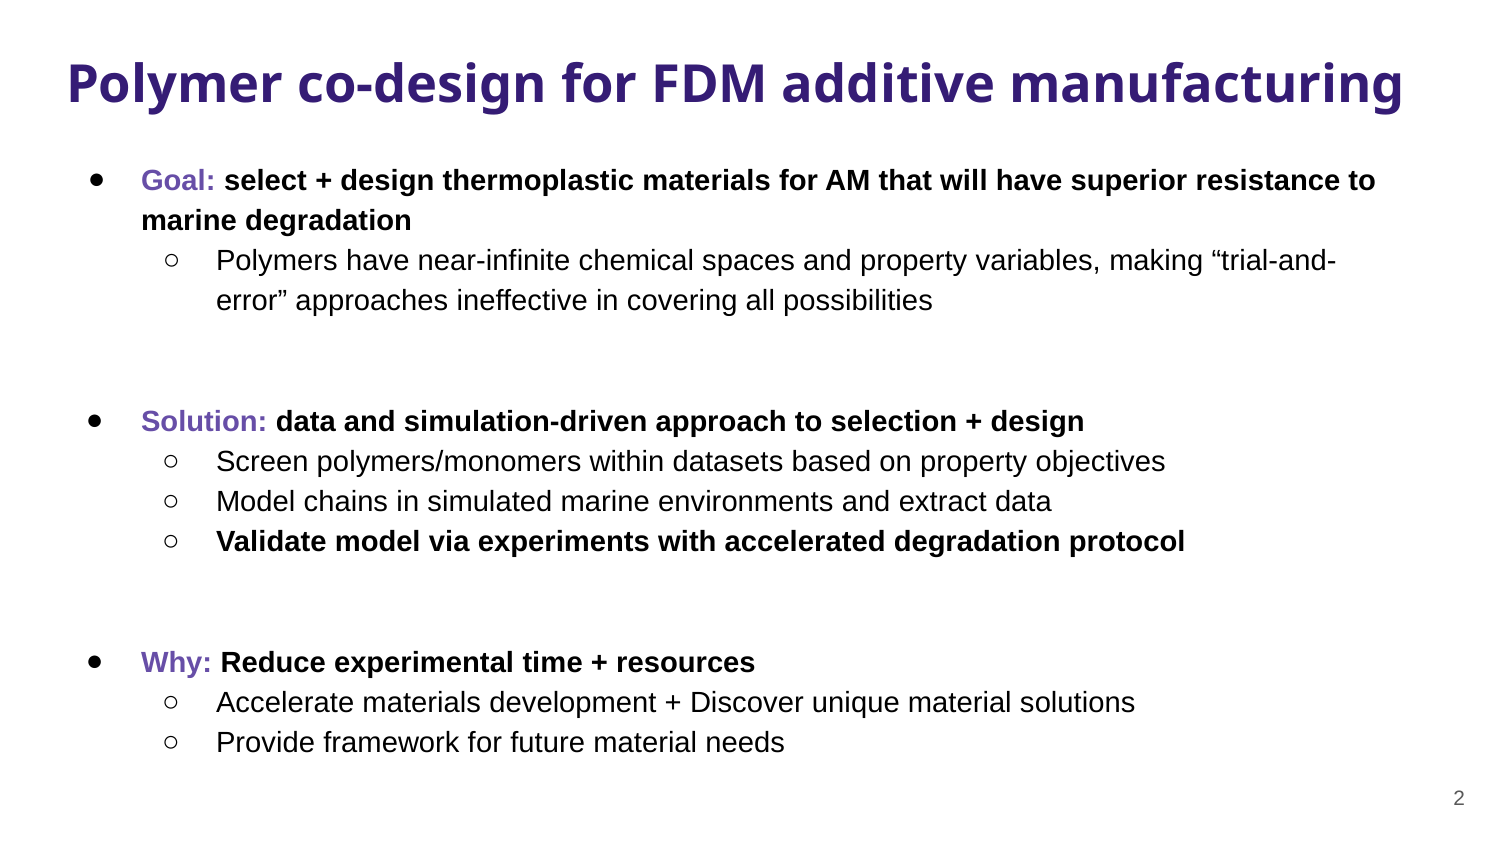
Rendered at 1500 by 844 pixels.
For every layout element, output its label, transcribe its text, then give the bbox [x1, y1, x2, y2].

list Goal: select + design thermoplastic materials for AM that will have superior resistance to marine degradation Polymers have near-infinite chemical spaces and property variables, making “trial-and-error” approaches ineffective in covering all possibilities Solution: data and simulation-driven approach to selection + design Screen polymers/monomers within datasets based on property objectives Model chains in simulated marine environments and extract data Validate model via experiments with accelerated degradation protocol Why: Reduce experimental time + resources Accelerate materials development + Discover unique material solutions Provide framework for future material needs [51, 141, 1411, 798]
title Polymer co-design for FDM additive manufacturing [51, 34, 1449, 129]
slide_number 2 [1389, 764, 1480, 830]
